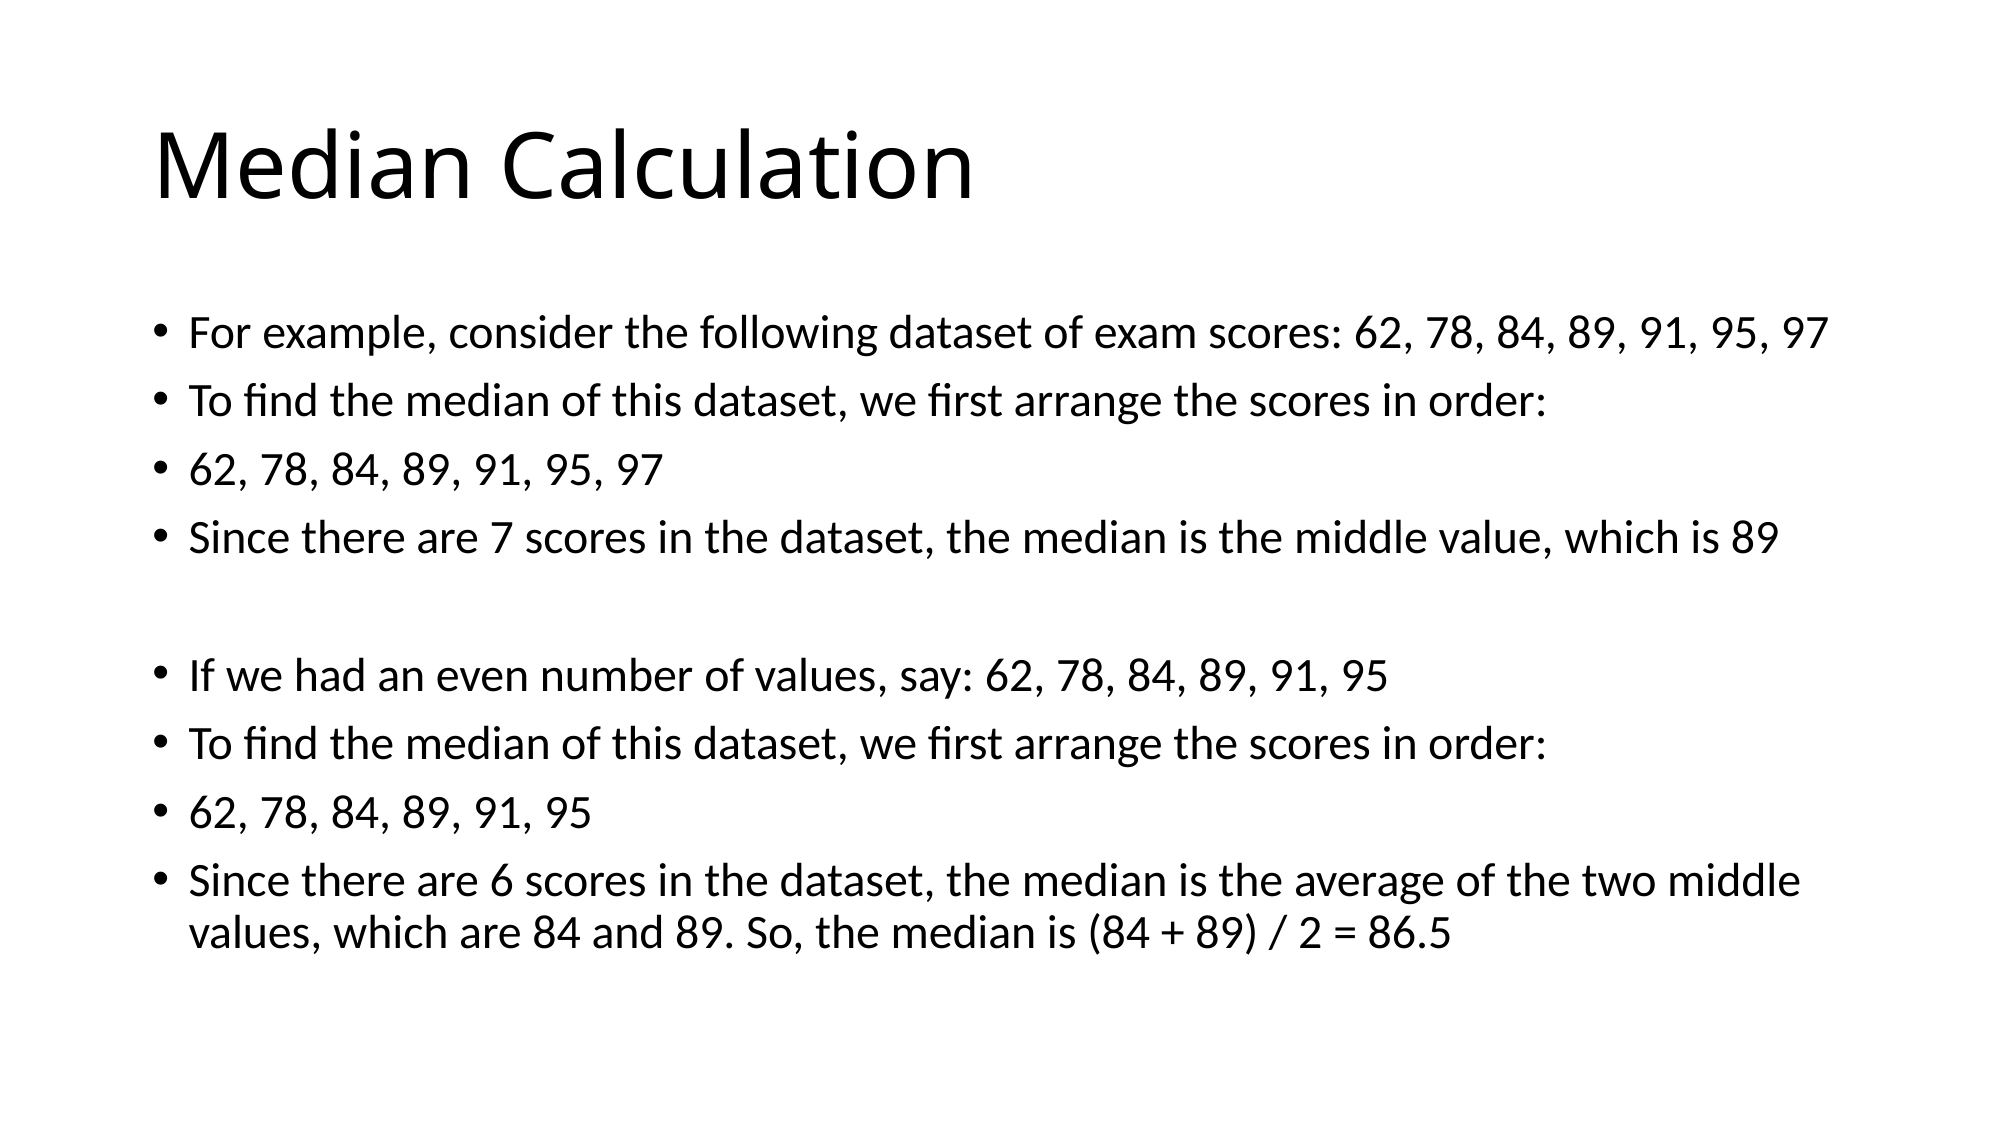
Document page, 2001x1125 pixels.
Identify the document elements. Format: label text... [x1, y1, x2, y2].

list For example, consider the following dataset of exam scores: 62, 78, 84, 89, 91, 95, 97 To find the median of this dataset, we first arrange the scores in order: 62, 78, 84, 89, 91, 95, 97 Since there are 7 scores in the dataset, the median is the middle value, which is 89 If we had an even number of values, say: 62, 78, 84, 89, 91, 95 To find the median of this dataset, we first arrange the scores in order: 62, 78, 84, 89, 91, 95 Since there are 6 scores in the dataset, the median is the average of the two middle values, which are 84 and 89. So, the median is (84 + 89) / 2 = 86.5 [137, 299, 1863, 1014]
title Median Calculation [137, 59, 1863, 278]
